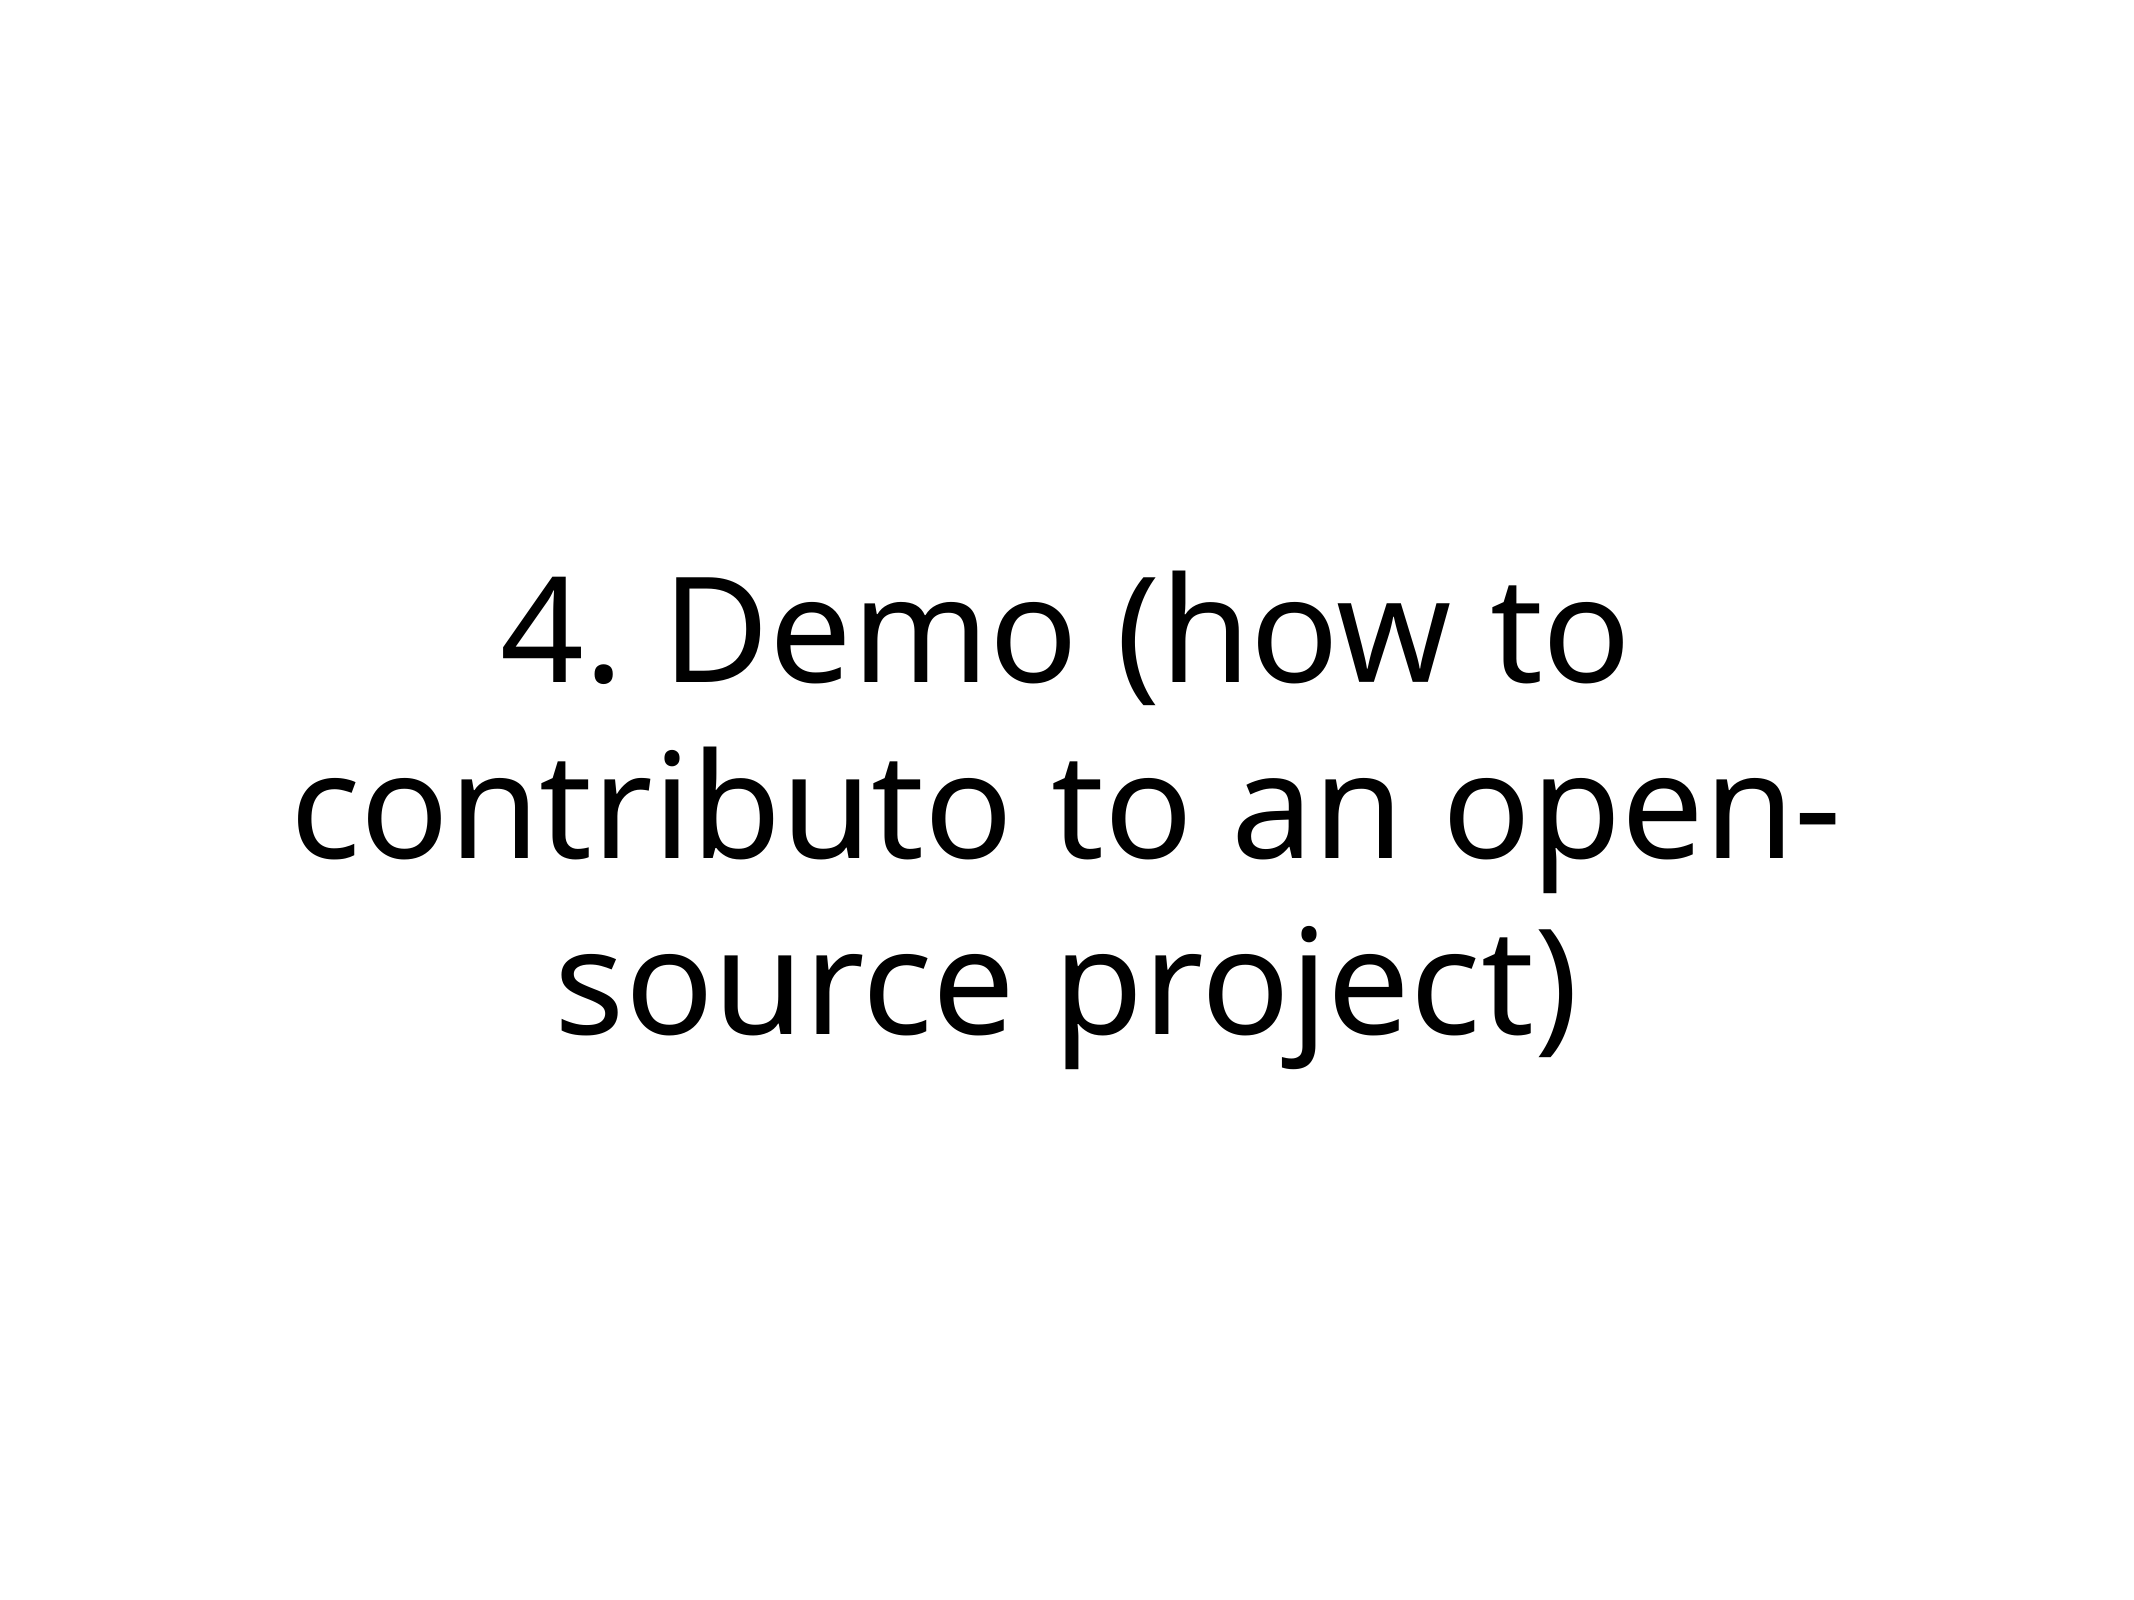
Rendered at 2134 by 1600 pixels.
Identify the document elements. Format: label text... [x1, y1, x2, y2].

title 4. Demo (how to contributo to an open-source project) [207, 528, 1926, 1072]
